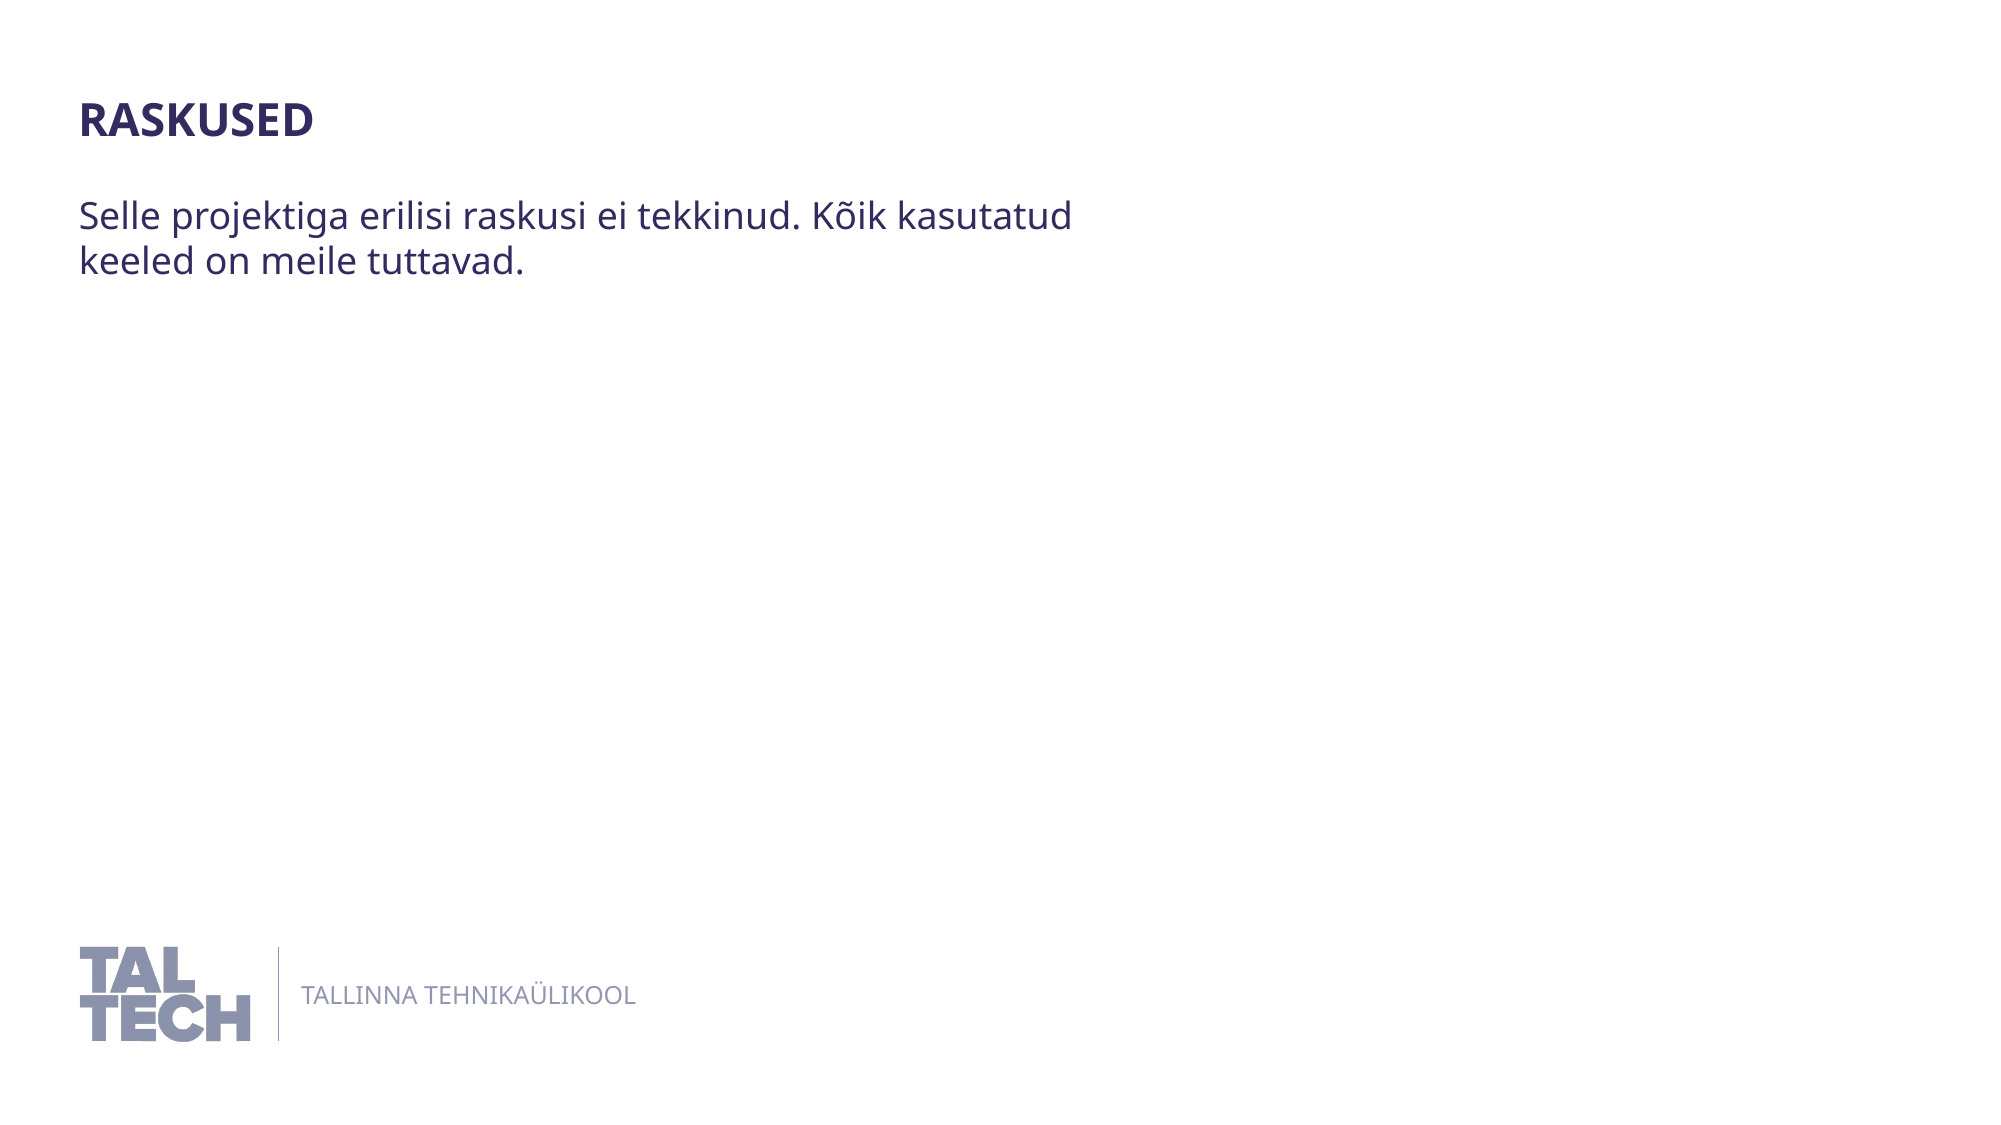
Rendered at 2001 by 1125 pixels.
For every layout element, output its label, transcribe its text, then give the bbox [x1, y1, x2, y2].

list Selle projektiga erilisi raskusi ei tekkinud. Kõik kasutatud keeled on meile tuttavad. [78, 192, 1113, 947]
list Raskused [78, 90, 1071, 192]
picture [75, 940, 254, 1047]
